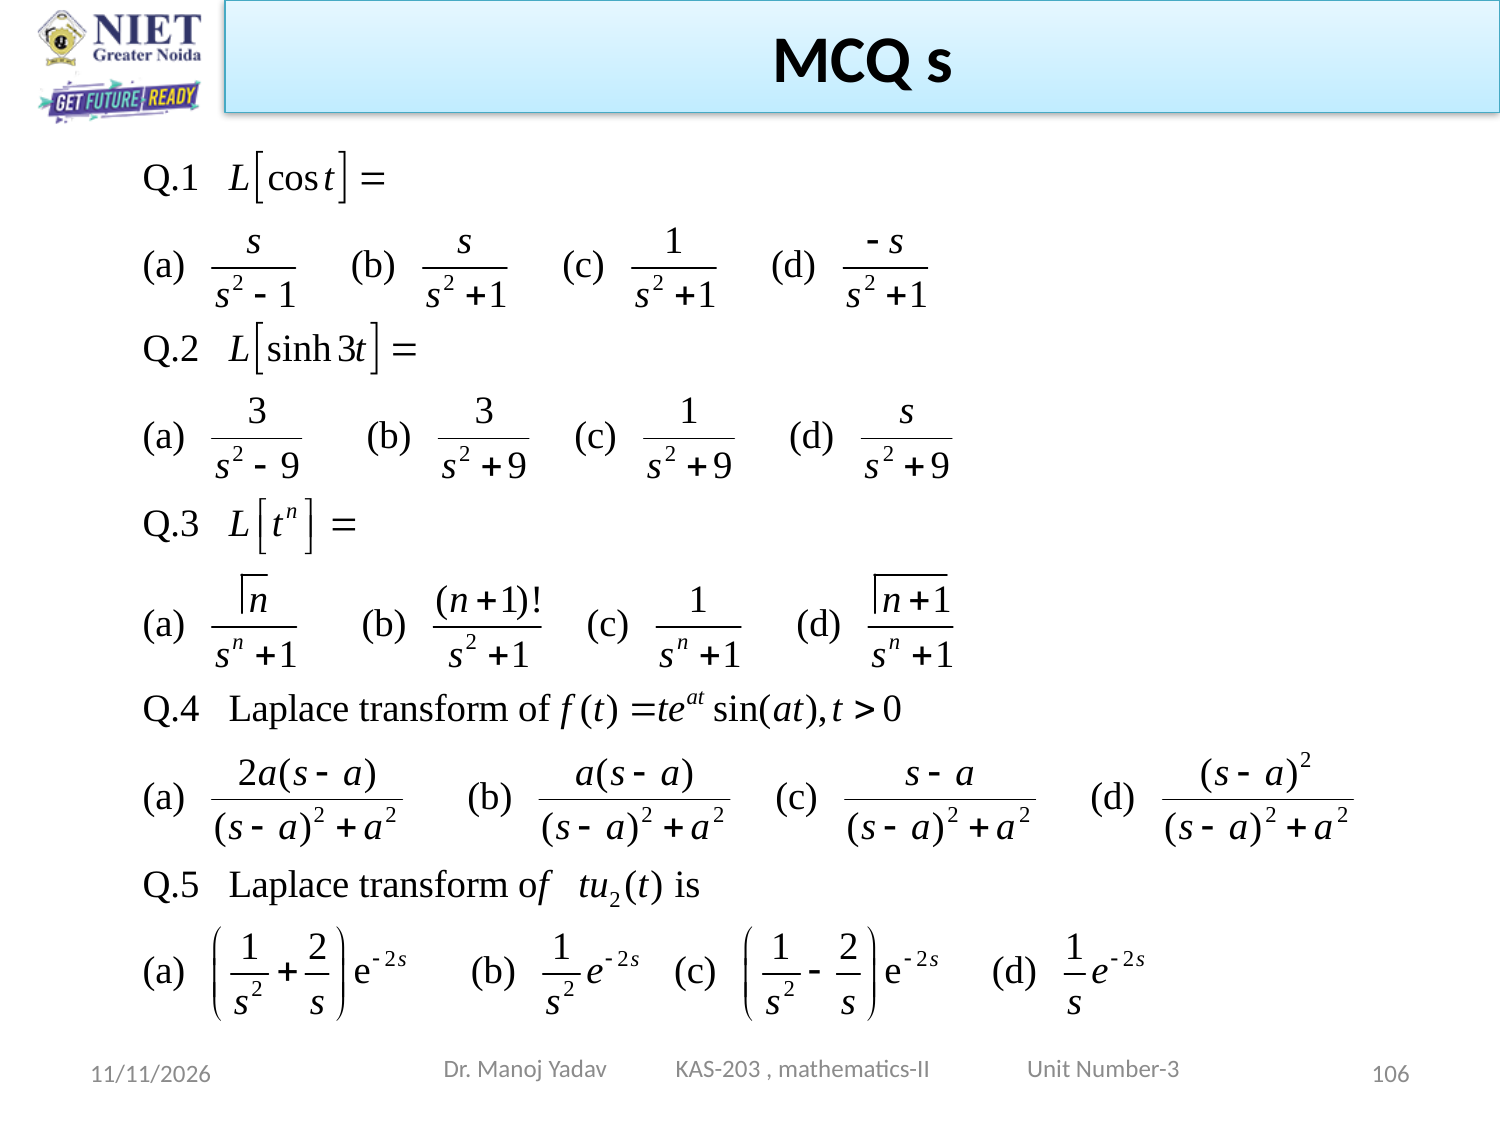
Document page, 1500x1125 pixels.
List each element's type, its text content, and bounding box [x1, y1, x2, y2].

text_box MCQ s [238, 0, 1500, 113]
picture [0, 0, 238, 135]
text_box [137, 149, 1363, 1030]
footer Dr. Manoj Yadav KAS-203 , mathematics-II Unit Number-3 [412, 1038, 1213, 1098]
slide_number 106 [1074, 1042, 1425, 1103]
slide_number 05-Jun-21 [75, 1042, 425, 1103]
